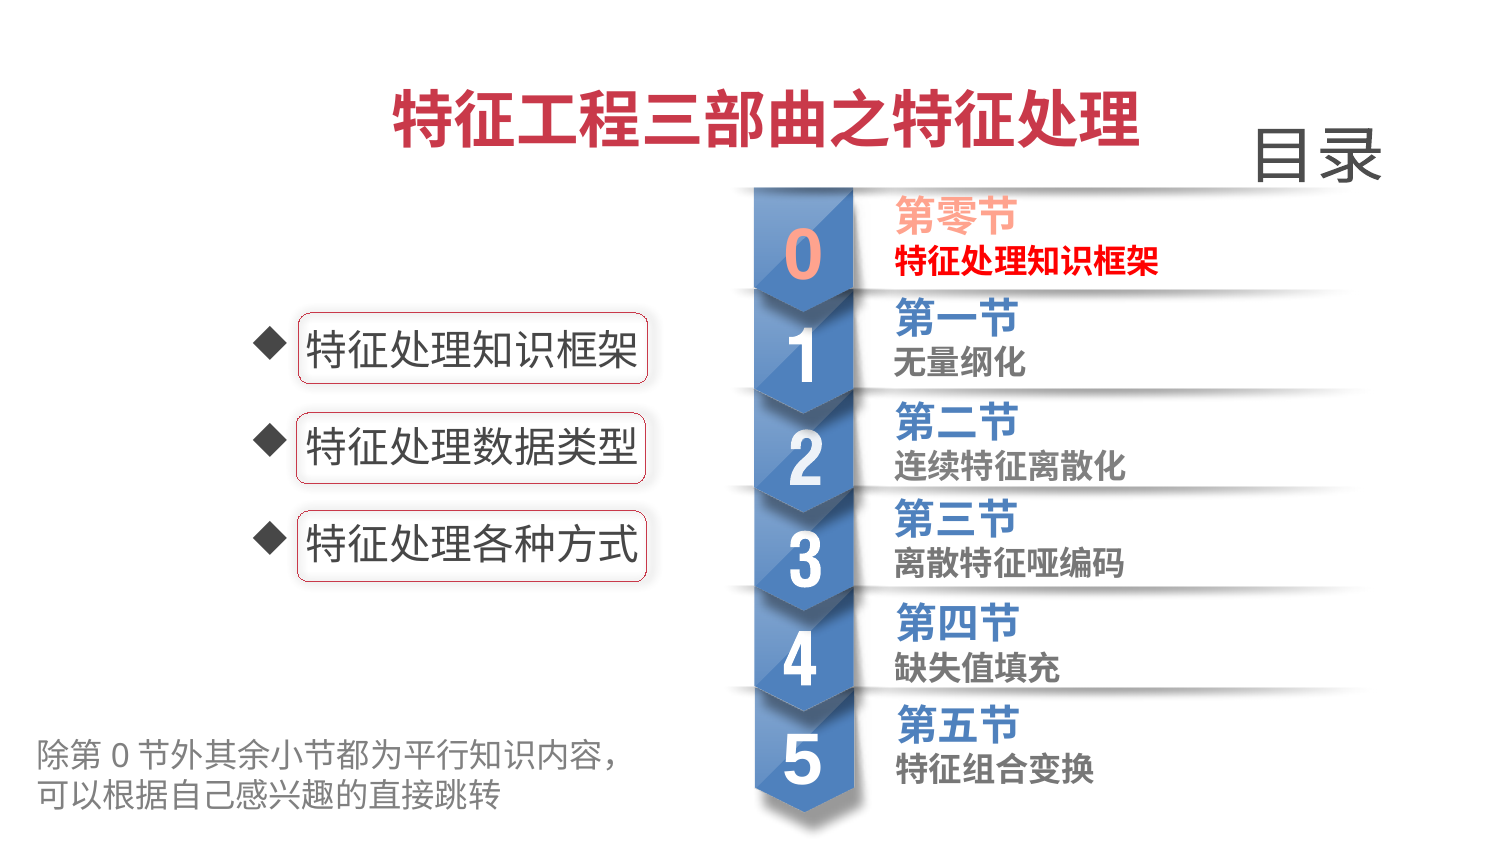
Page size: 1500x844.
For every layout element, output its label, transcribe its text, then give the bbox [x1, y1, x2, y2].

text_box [667, 257, 1436, 445]
text_box 特征处理各种方式 [656, 510, 661, 576]
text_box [667, 155, 1435, 344]
text_box [298, 479, 643, 484]
text_box 除第0节外其余小节都为平行知识内容，可以根据自己感兴趣的直接跳转 [21, 726, 653, 822]
text_box 特征处理数据类型 [159, 413, 667, 479]
text_box 特征工程三部曲之特征处理 [376, 72, 1157, 163]
text_box 特征处理各种方式 [159, 510, 294, 576]
text_box 特征处理知识框架 [159, 315, 293, 381]
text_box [661, 743, 1453, 844]
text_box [667, 355, 1453, 544]
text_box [661, 454, 1443, 642]
text_box [297, 510, 647, 582]
text_box [298, 312, 648, 384]
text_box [661, 554, 1453, 743]
text_box 特征处理知识框架 [658, 315, 667, 381]
